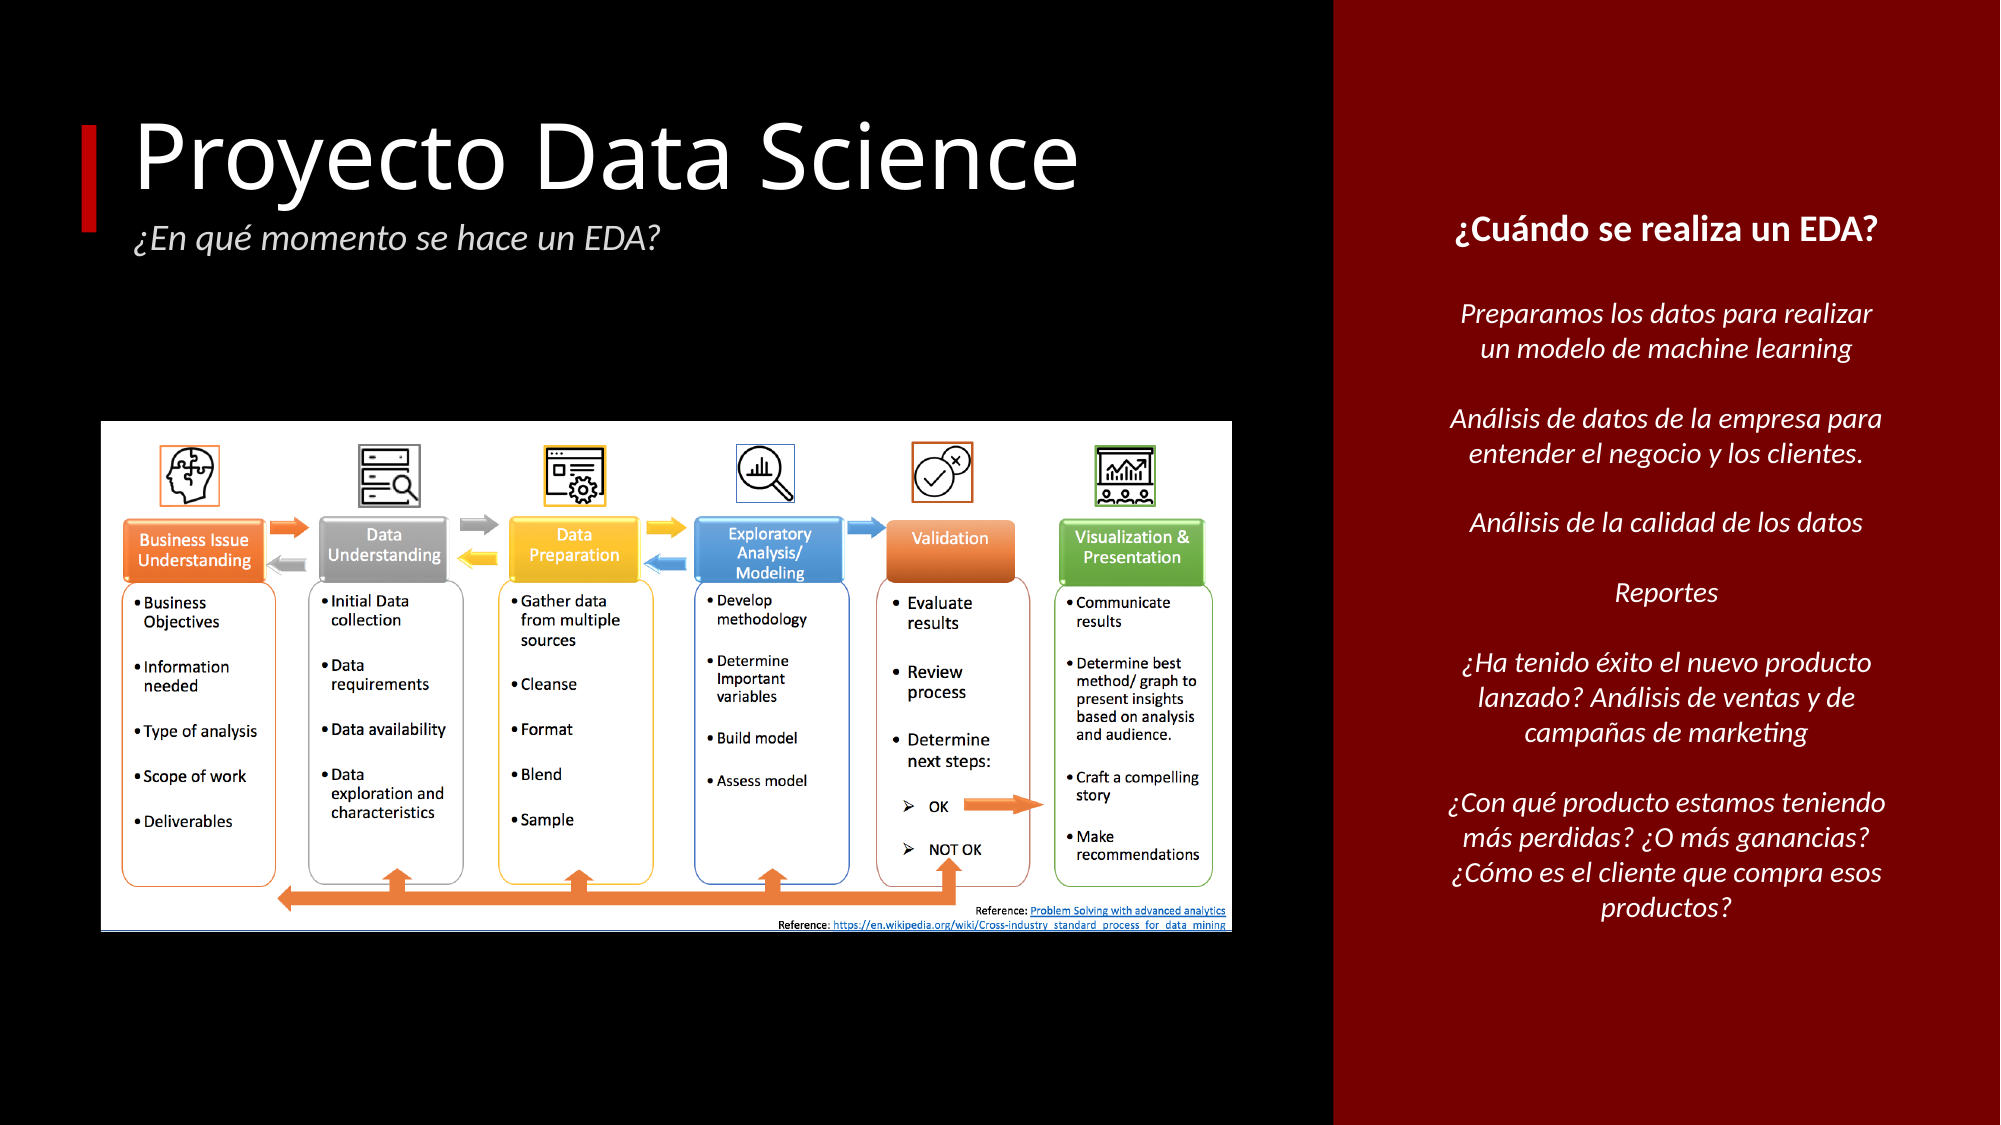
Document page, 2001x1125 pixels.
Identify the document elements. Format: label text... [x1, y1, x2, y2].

text_box ¿Cuándo se realiza un EDA? Preparamos los datos para realizar un modelo de machine learning Análisis de datos de la empresa para entender el negocio y los clientes. Análisis de la calidad de los datos Reportes ¿Ha tenido éxito el nuevo producto lanzado? Análisis de ventas y de campañas de marketing ¿Con qué producto estamos teniendo más perdidas? ¿O más ganancias? ¿Cómo es el cliente que compra esos productos? [1429, 196, 1904, 931]
text_box [1332, 0, 2000, 1125]
list ¿En qué momento se hace un EDA? [117, 210, 1018, 290]
picture [100, 420, 1232, 932]
text_box [81, 124, 97, 233]
title Proyecto Data Science [117, 50, 1332, 269]
